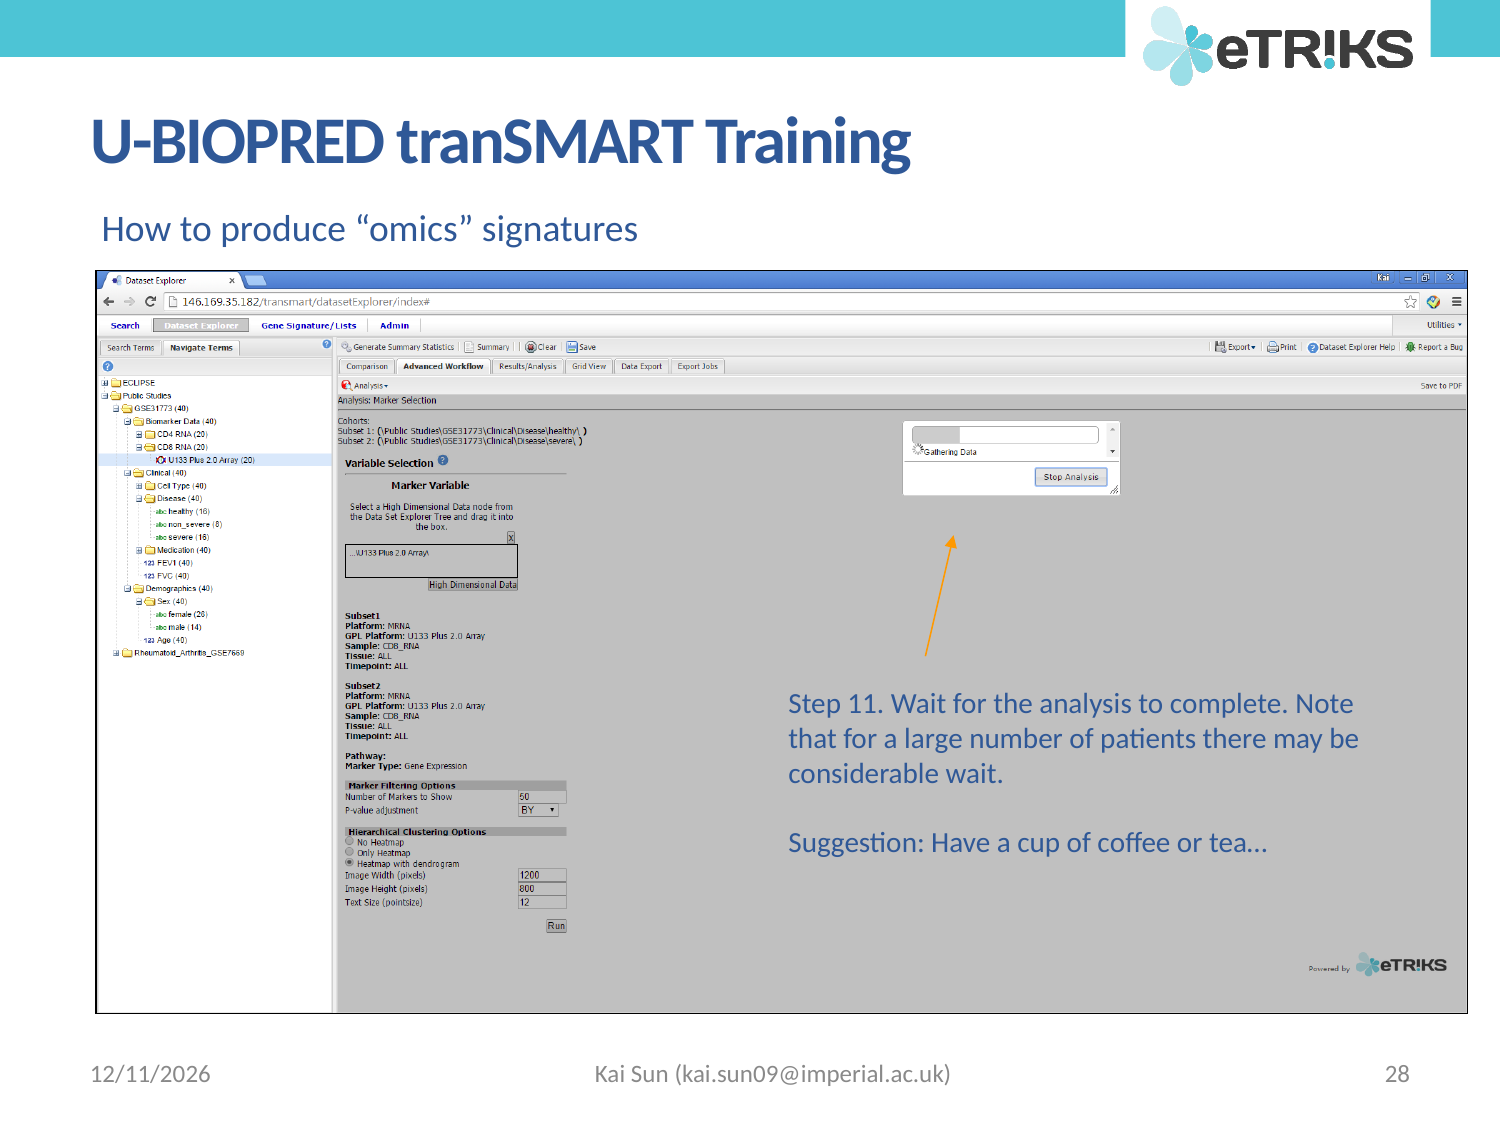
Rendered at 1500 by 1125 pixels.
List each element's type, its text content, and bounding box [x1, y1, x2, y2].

picture [96, 270, 1467, 1013]
text_box 28 [1074, 1042, 1425, 1103]
text_box Kai Sun (kai.sun09@imperial.ac.uk) [371, 1042, 1074, 1103]
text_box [925, 534, 954, 657]
text_box How to produce “omics” signatures [86, 196, 654, 257]
text_box U-BIOPRED tranSMART Training [75, 55, 1426, 219]
picture [1143, 6, 1413, 55]
text_box 14/01/2015 [75, 1042, 371, 1103]
